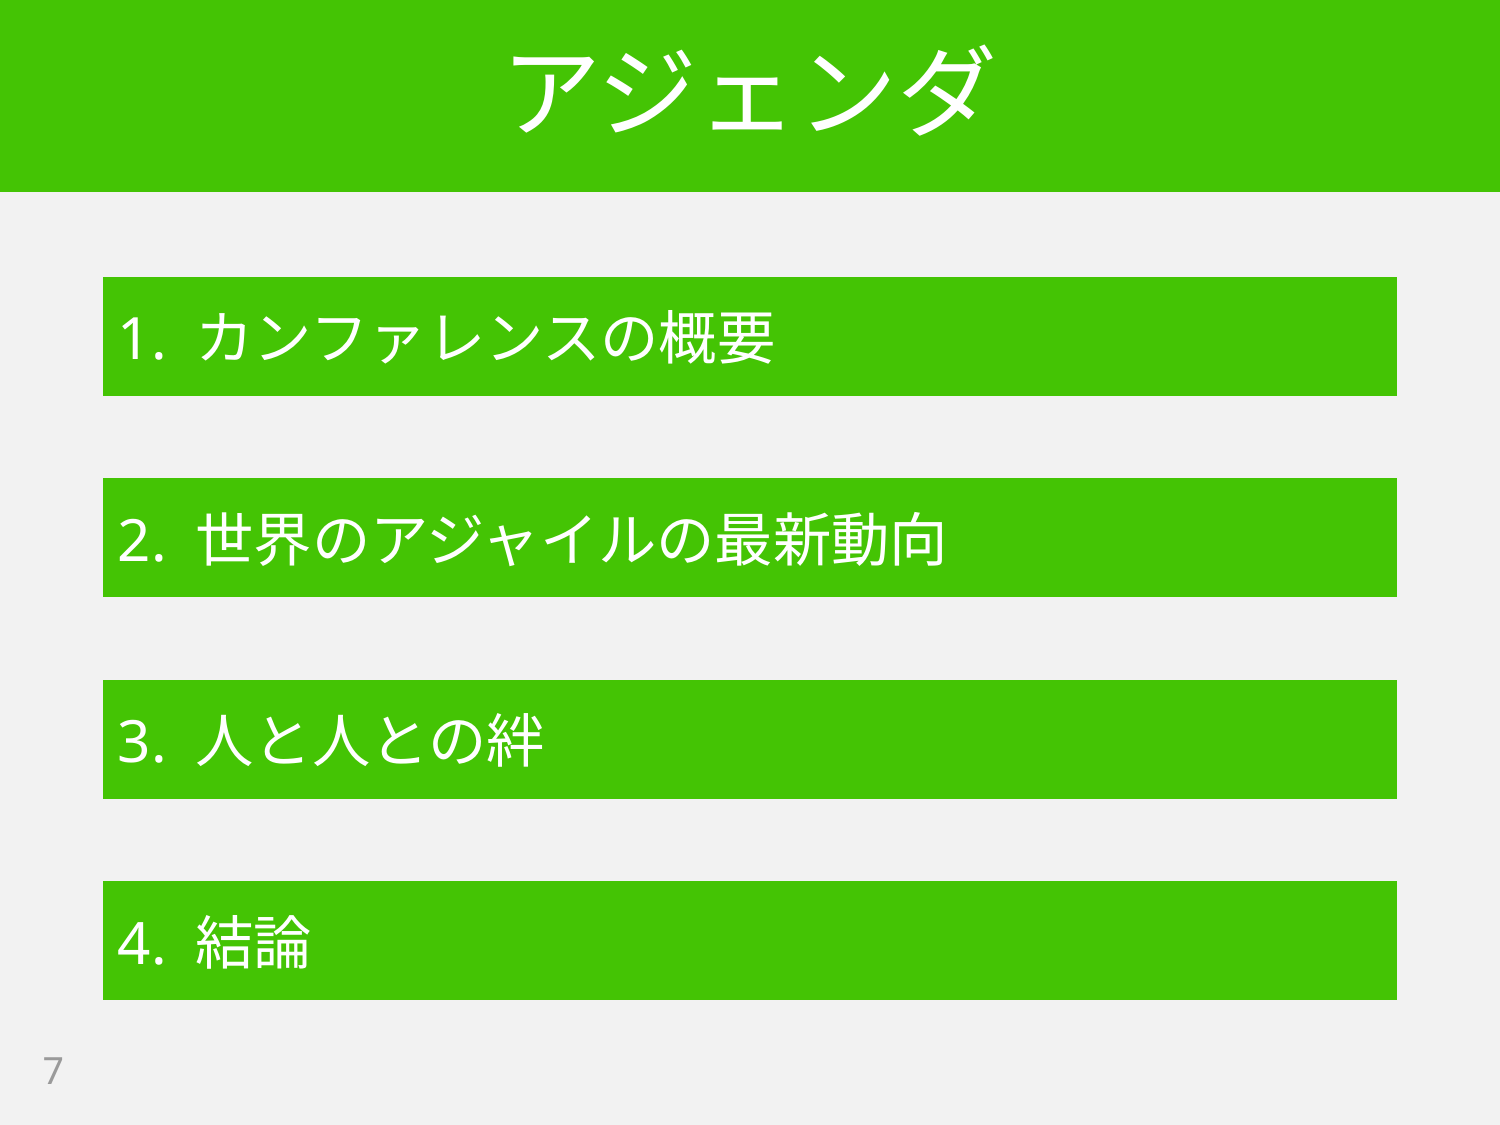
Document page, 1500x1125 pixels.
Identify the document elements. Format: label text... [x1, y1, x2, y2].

title アジェンダ [0, 53, 1500, 140]
text_box 2. 世界のアジャイルの最新動向 [103, 478, 1397, 597]
text_box 1. カンファレンスの概要 [103, 277, 1397, 396]
text_box 3. 人と人との絆 [103, 680, 1397, 799]
text_box 4. 結論 [103, 881, 1397, 1000]
slide_number 7 [27, 1042, 146, 1102]
